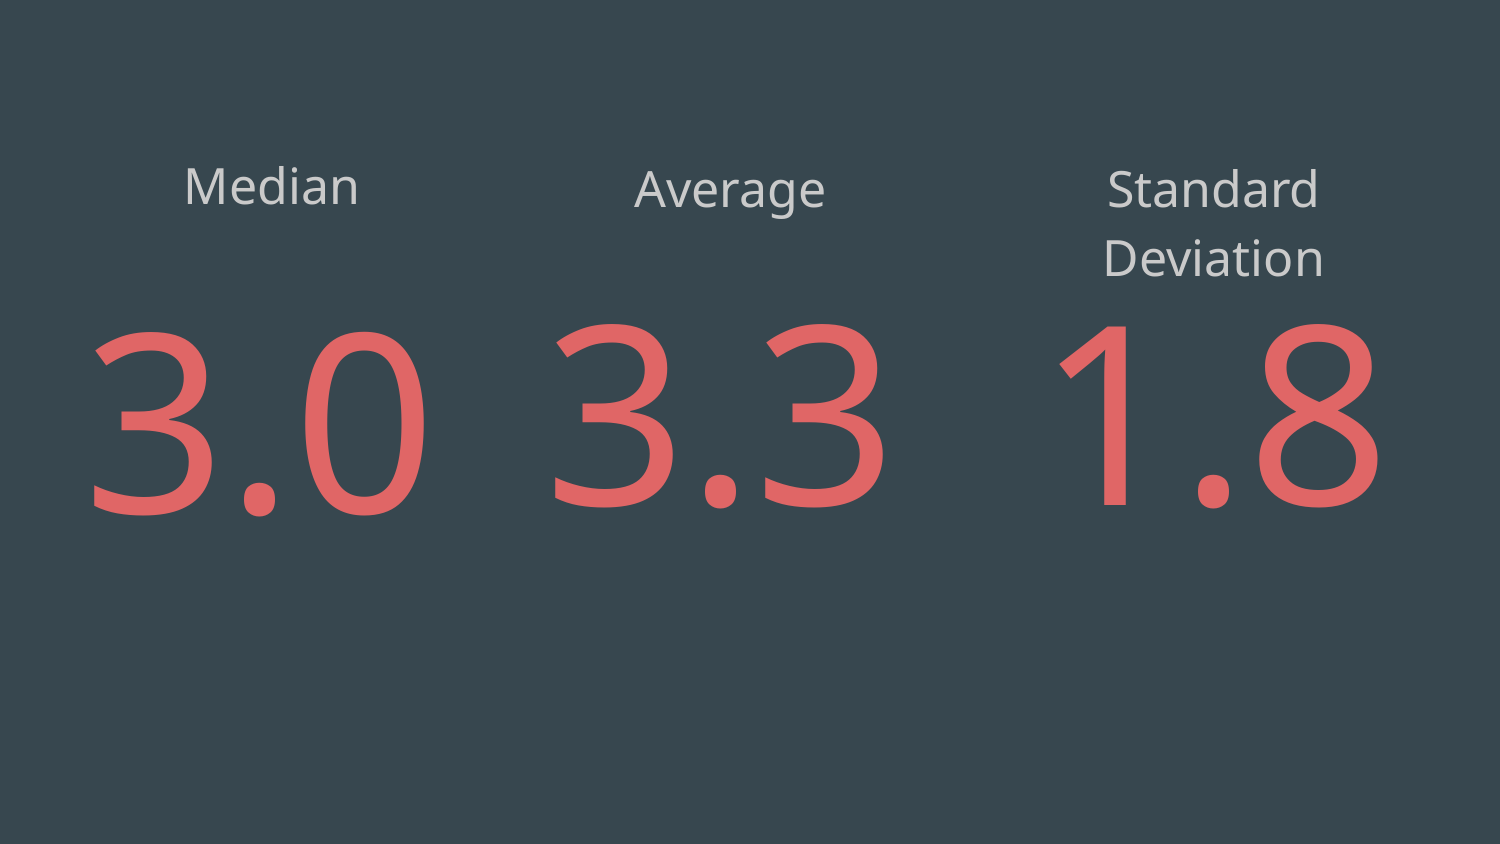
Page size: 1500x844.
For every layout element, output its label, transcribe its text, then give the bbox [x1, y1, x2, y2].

list Average [310, 133, 979, 344]
title 3.3 [301, 265, 979, 571]
list Median [0, 130, 637, 347]
list Standard Deviation [979, 133, 1449, 344]
title 3.0 [0, 347, 561, 579]
title 1.8 [979, 344, 1449, 571]
